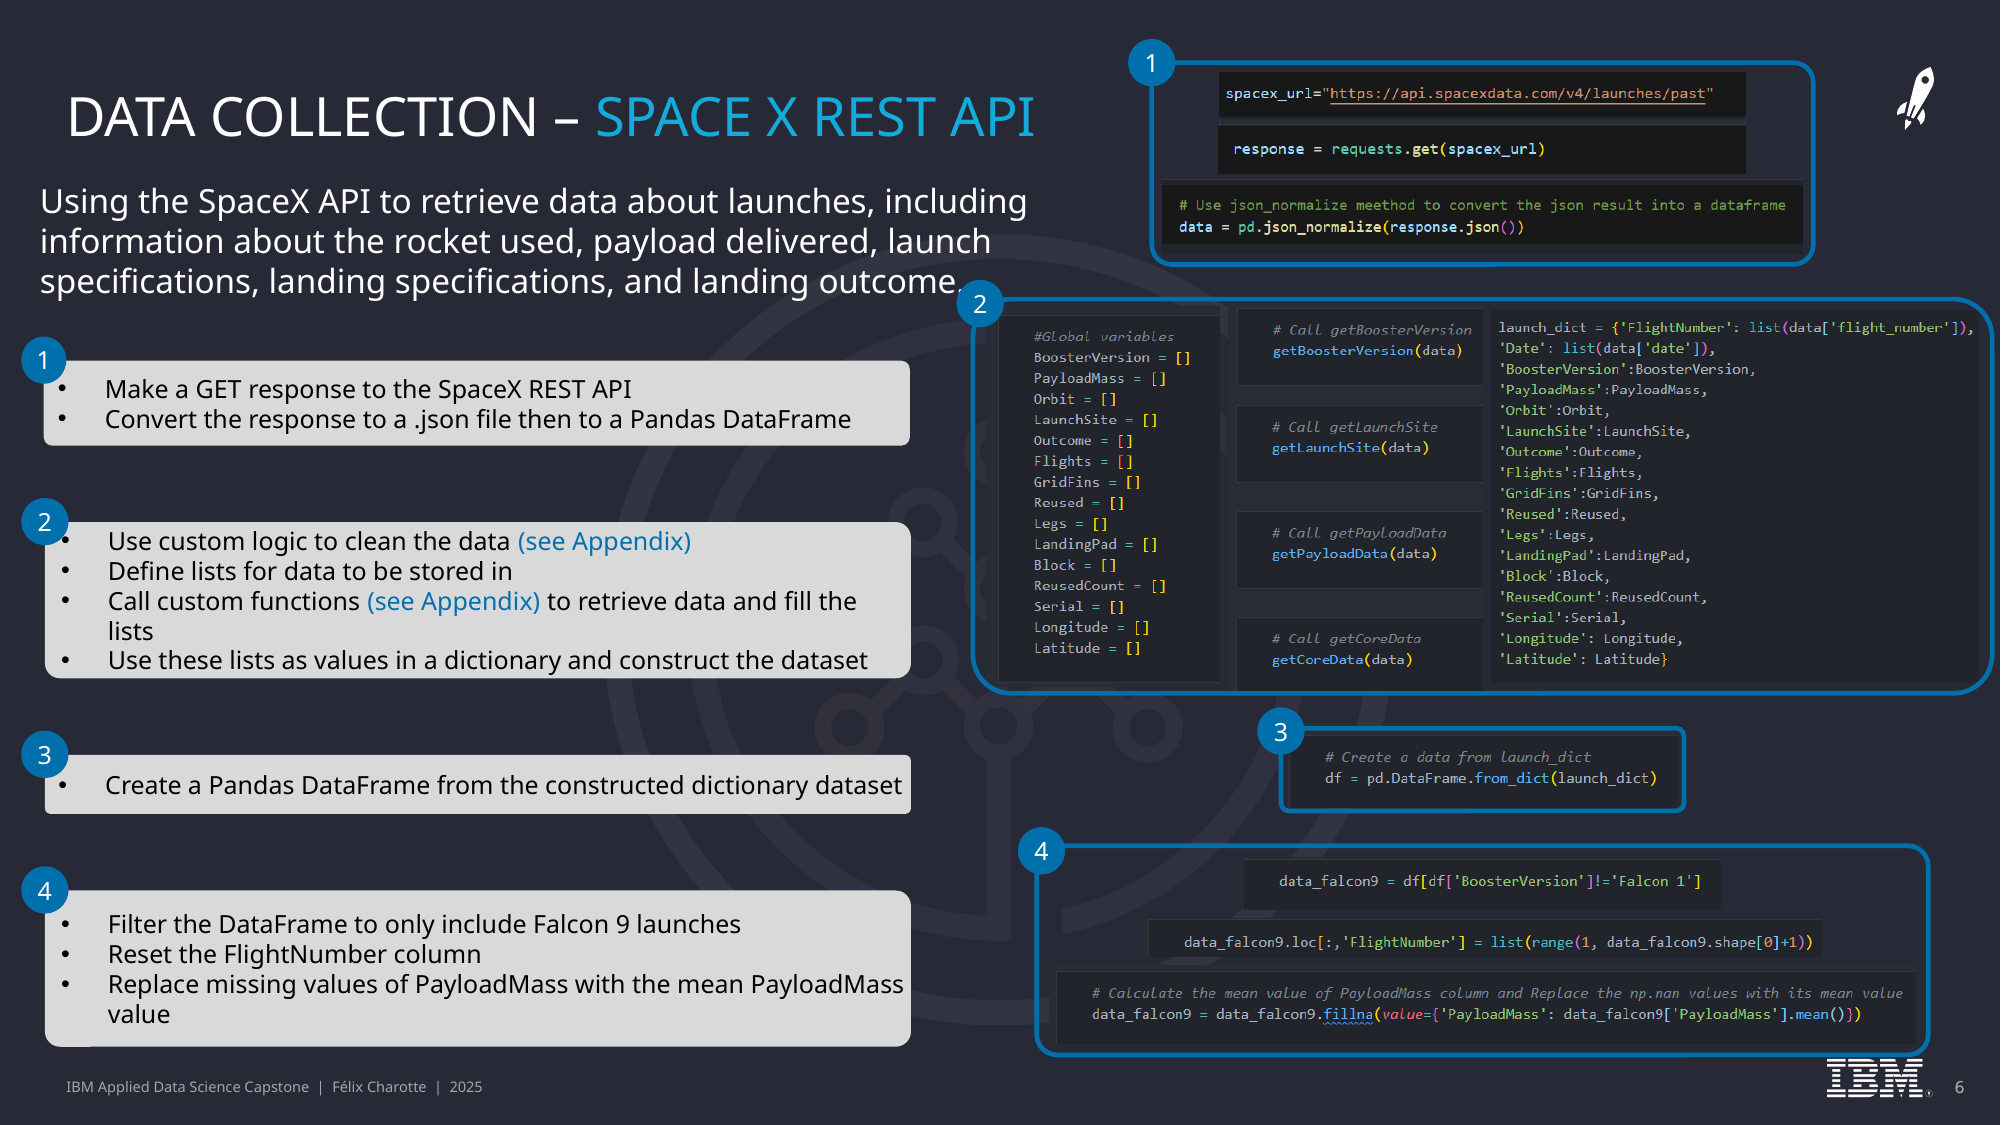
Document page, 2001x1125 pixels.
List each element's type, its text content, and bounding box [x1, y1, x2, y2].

picture [1826, 1058, 1934, 1098]
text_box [1151, 62, 1814, 265]
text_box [1036, 845, 1929, 1055]
picture [1162, 185, 1803, 244]
picture [1219, 72, 1746, 117]
text_box 3 [1256, 706, 1306, 756]
text_box 1 [1127, 37, 1177, 88]
text_box 4 [1016, 826, 1066, 875]
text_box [1280, 728, 1685, 811]
text_box Using the SpaceX API to retrieve data about launches, including information about the rocket used, payload delivered, launch specifications, landing specifications, and landing outcome. [25, 172, 1086, 308]
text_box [21, 336, 911, 1047]
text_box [972, 299, 1993, 694]
text_box 2 [955, 278, 1005, 327]
picture [1218, 126, 1746, 174]
title DATA COLLECTION – space x REST api [66, 30, 1863, 149]
